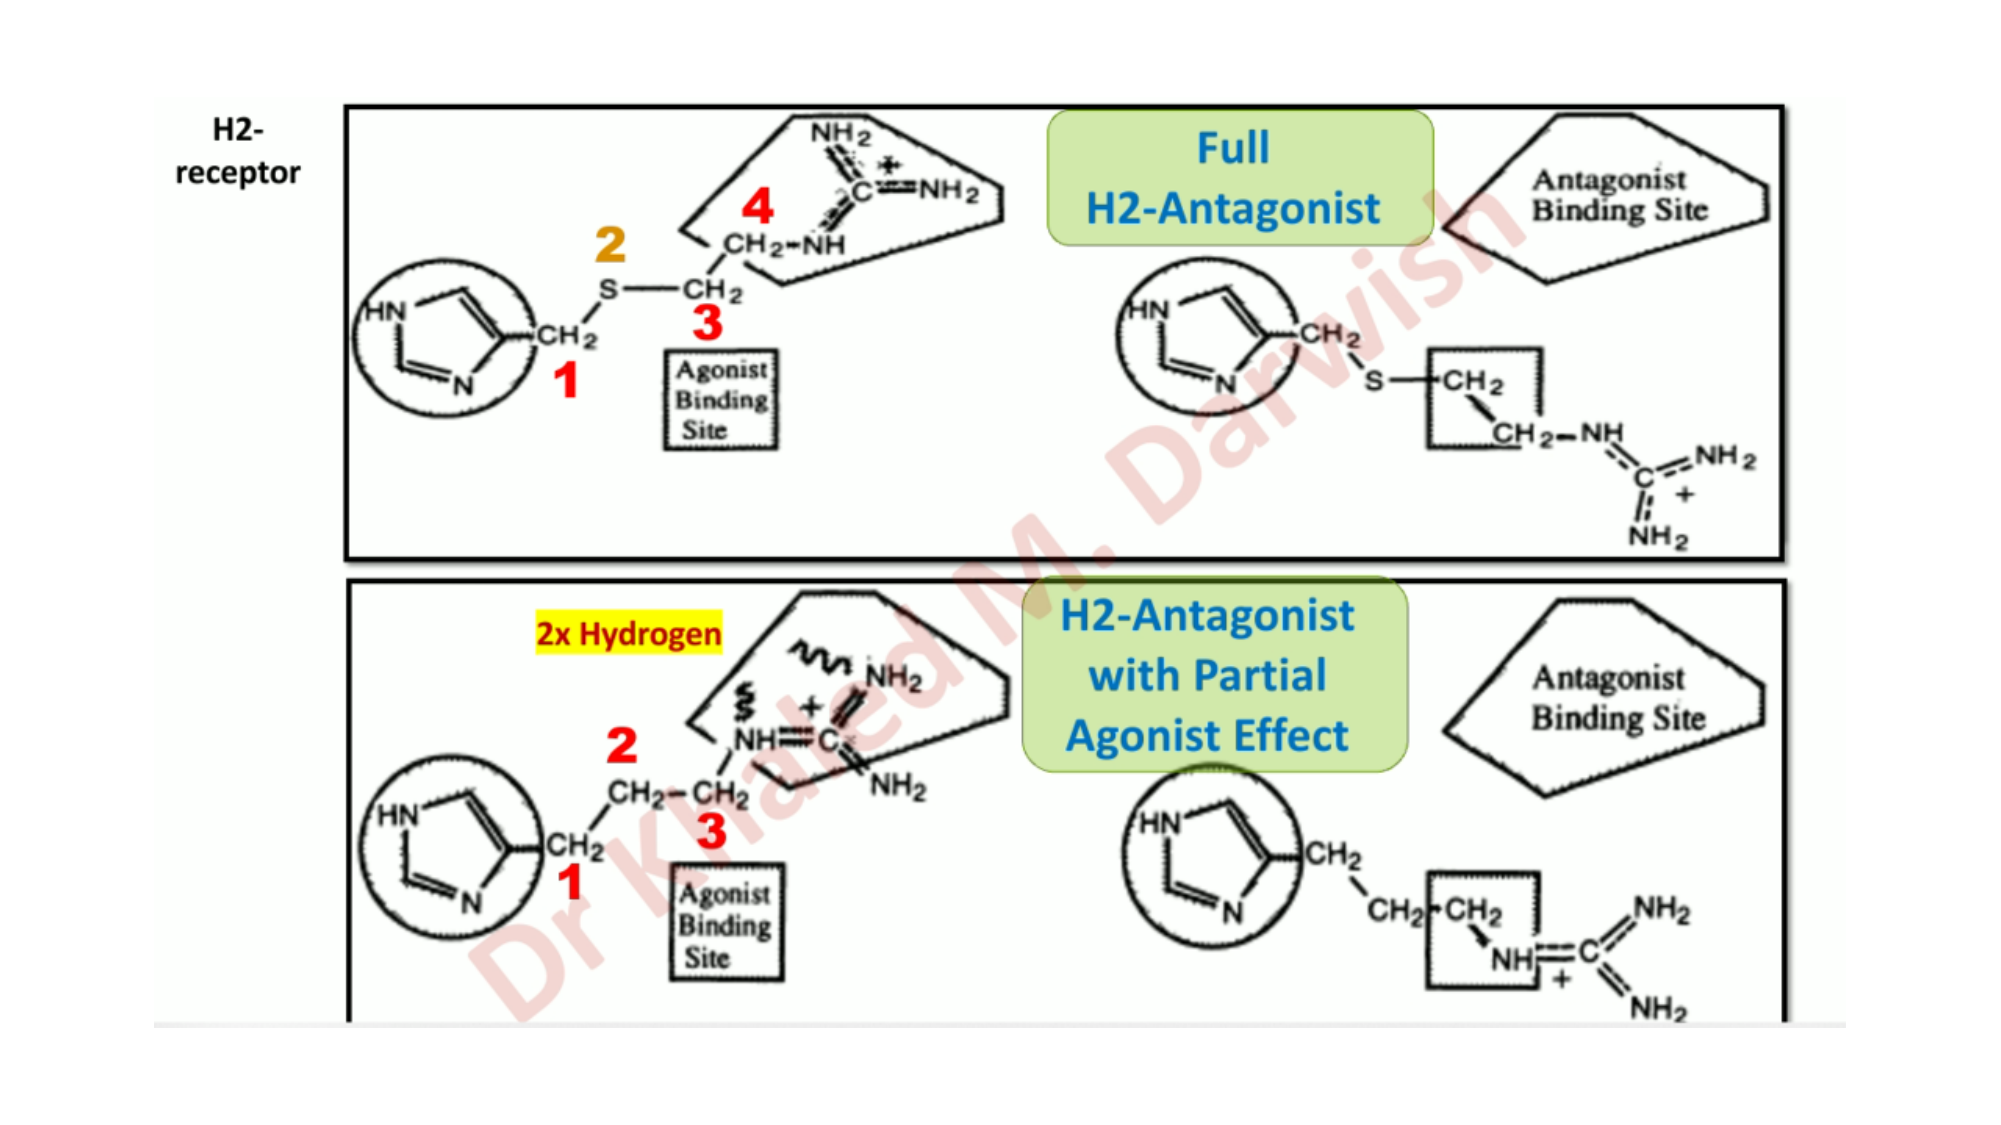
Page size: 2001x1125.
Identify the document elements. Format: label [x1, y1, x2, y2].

picture [154, 97, 1846, 1028]
